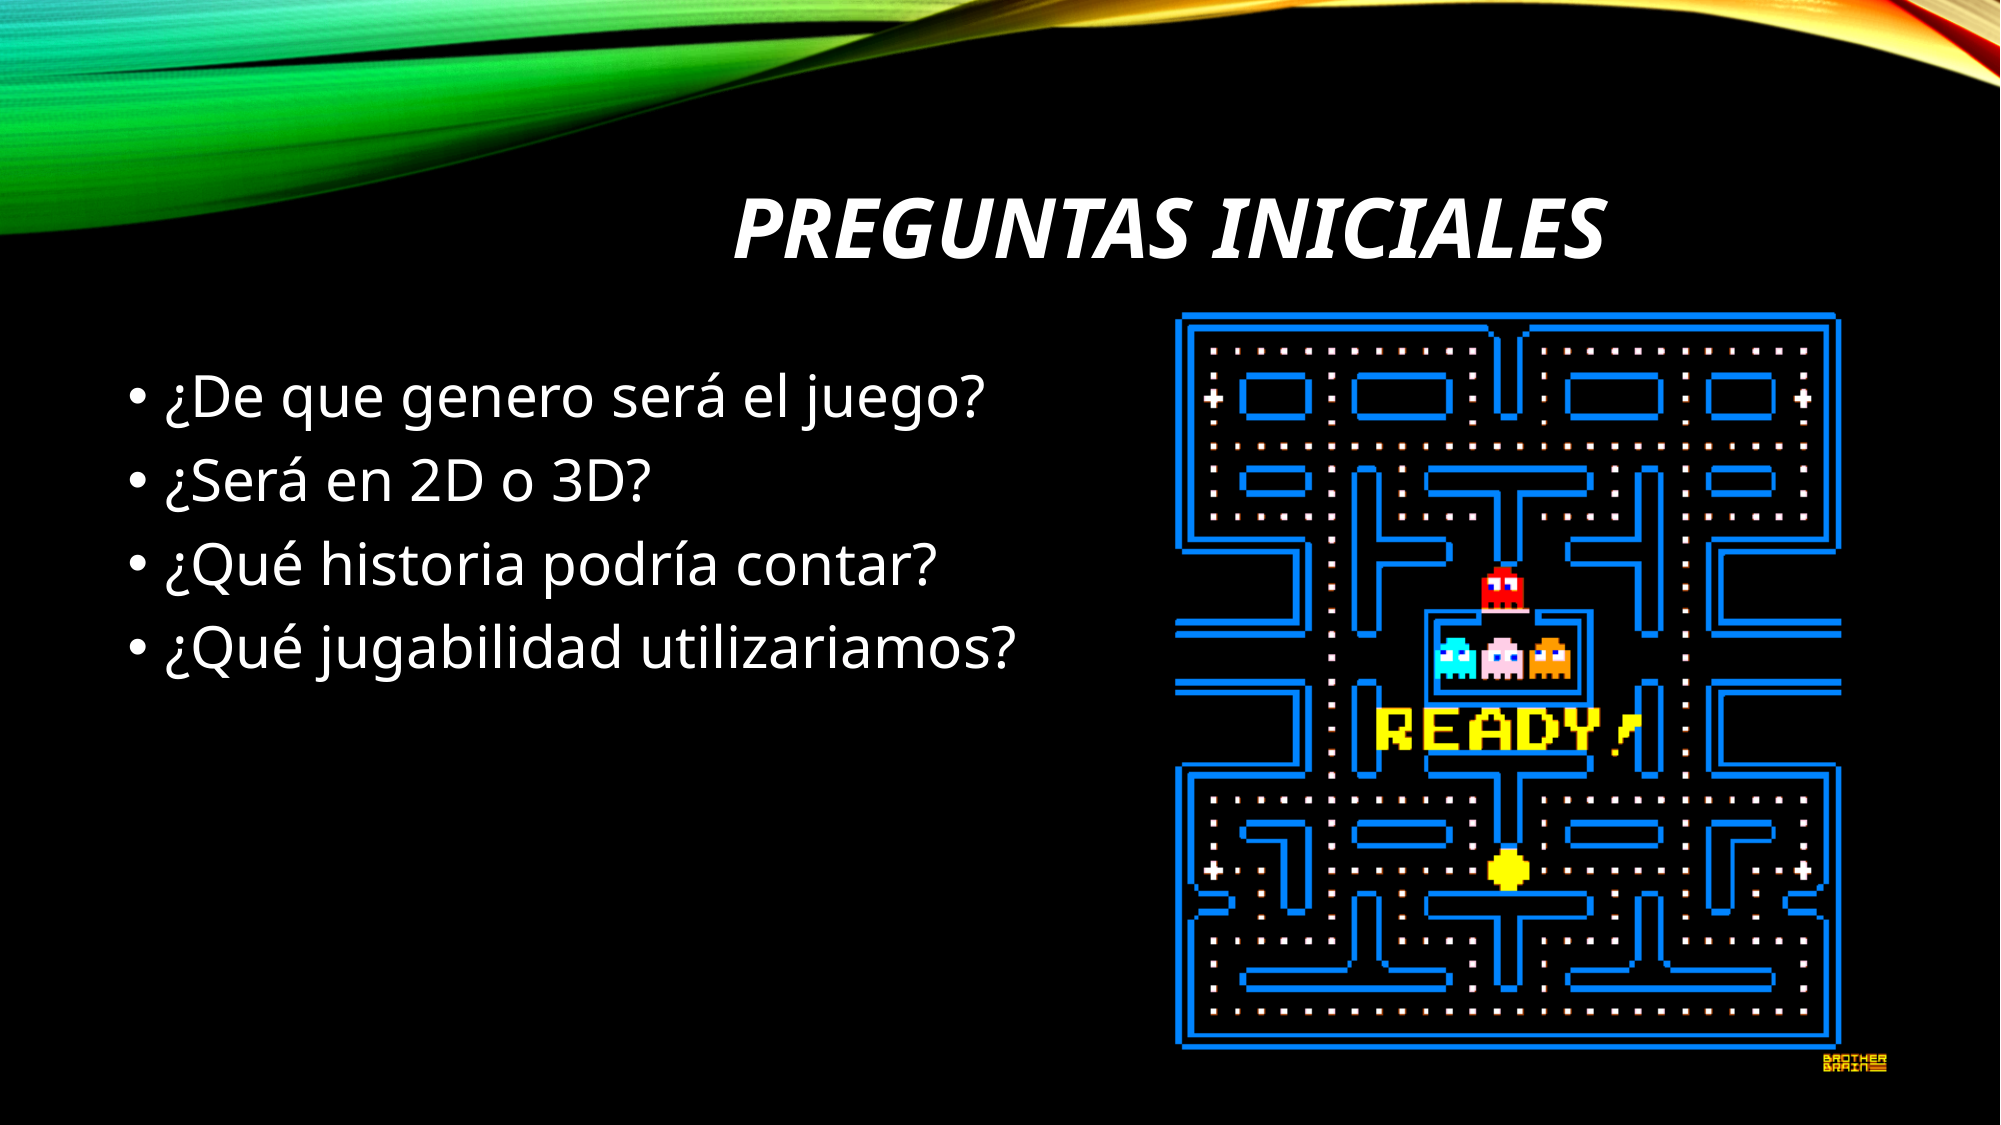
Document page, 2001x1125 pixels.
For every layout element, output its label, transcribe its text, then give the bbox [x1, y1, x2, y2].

picture [1122, 307, 1888, 1073]
title Preguntas iniciales [474, 125, 1888, 338]
list ¿De que genero será el juego? ¿Será en 2D o 3D? ¿Qué historia podría contar? ¿Qué jugabilidad utilizariamos? [112, 360, 1122, 1021]
picture [0, 0, 2000, 237]
